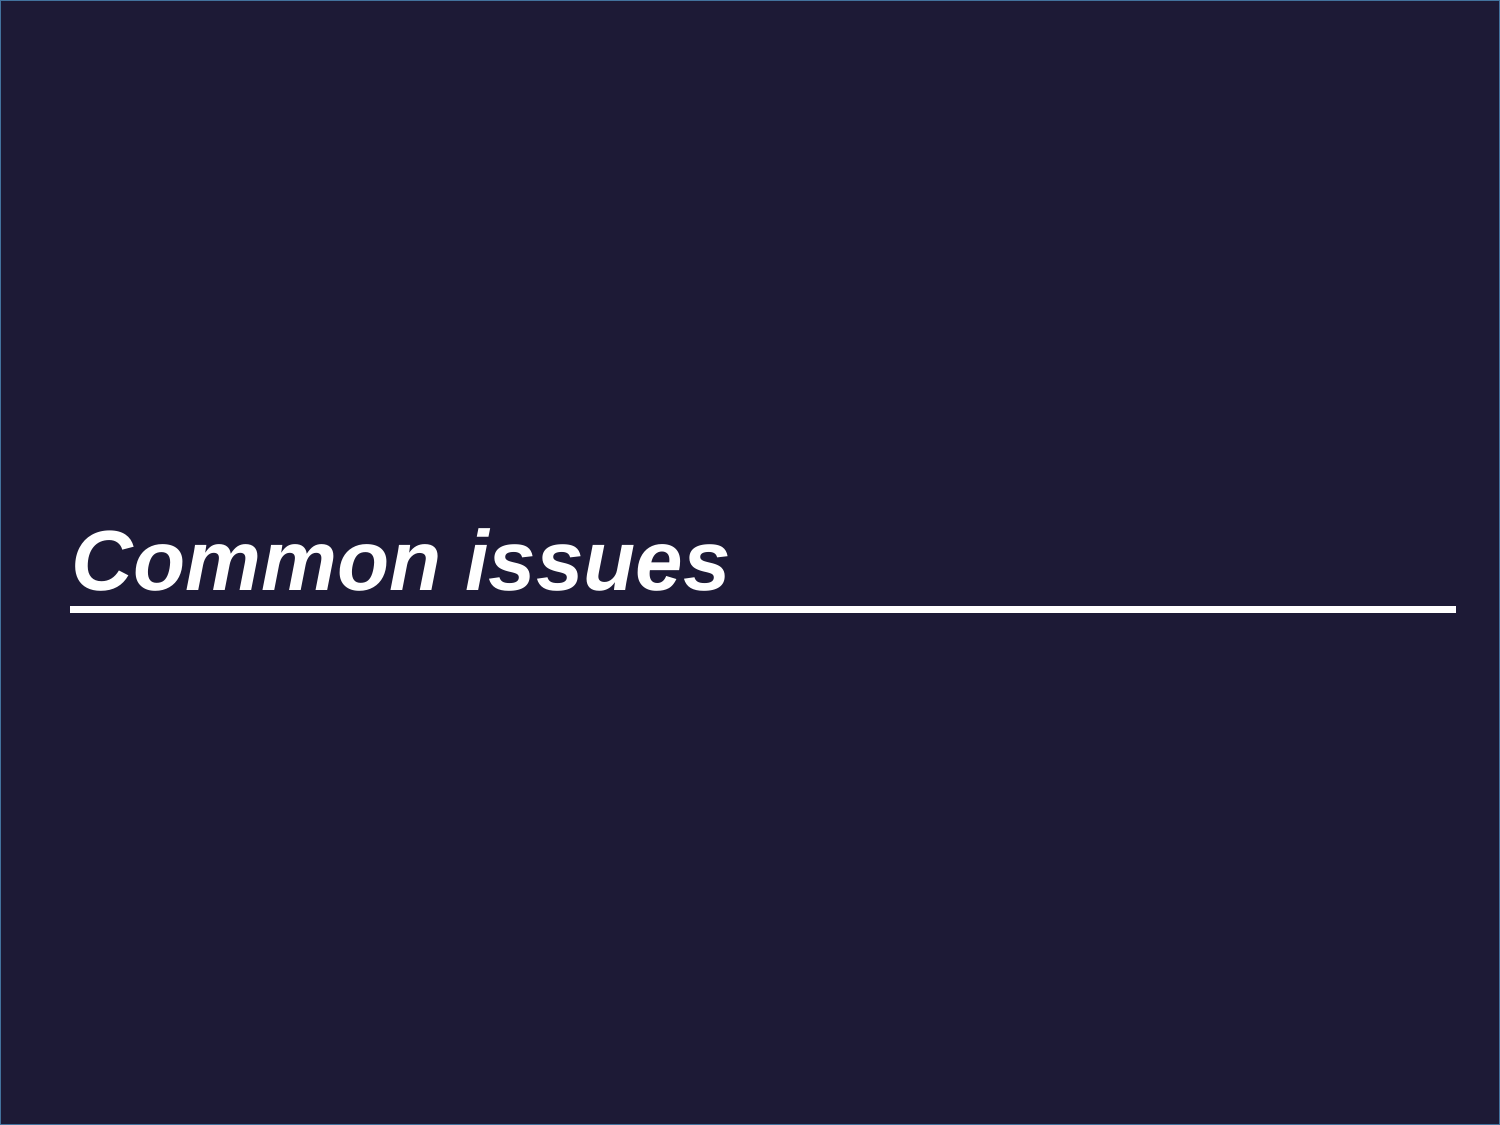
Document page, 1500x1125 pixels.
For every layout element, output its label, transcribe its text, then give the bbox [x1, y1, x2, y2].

text_box Common issues [64, 497, 1414, 615]
